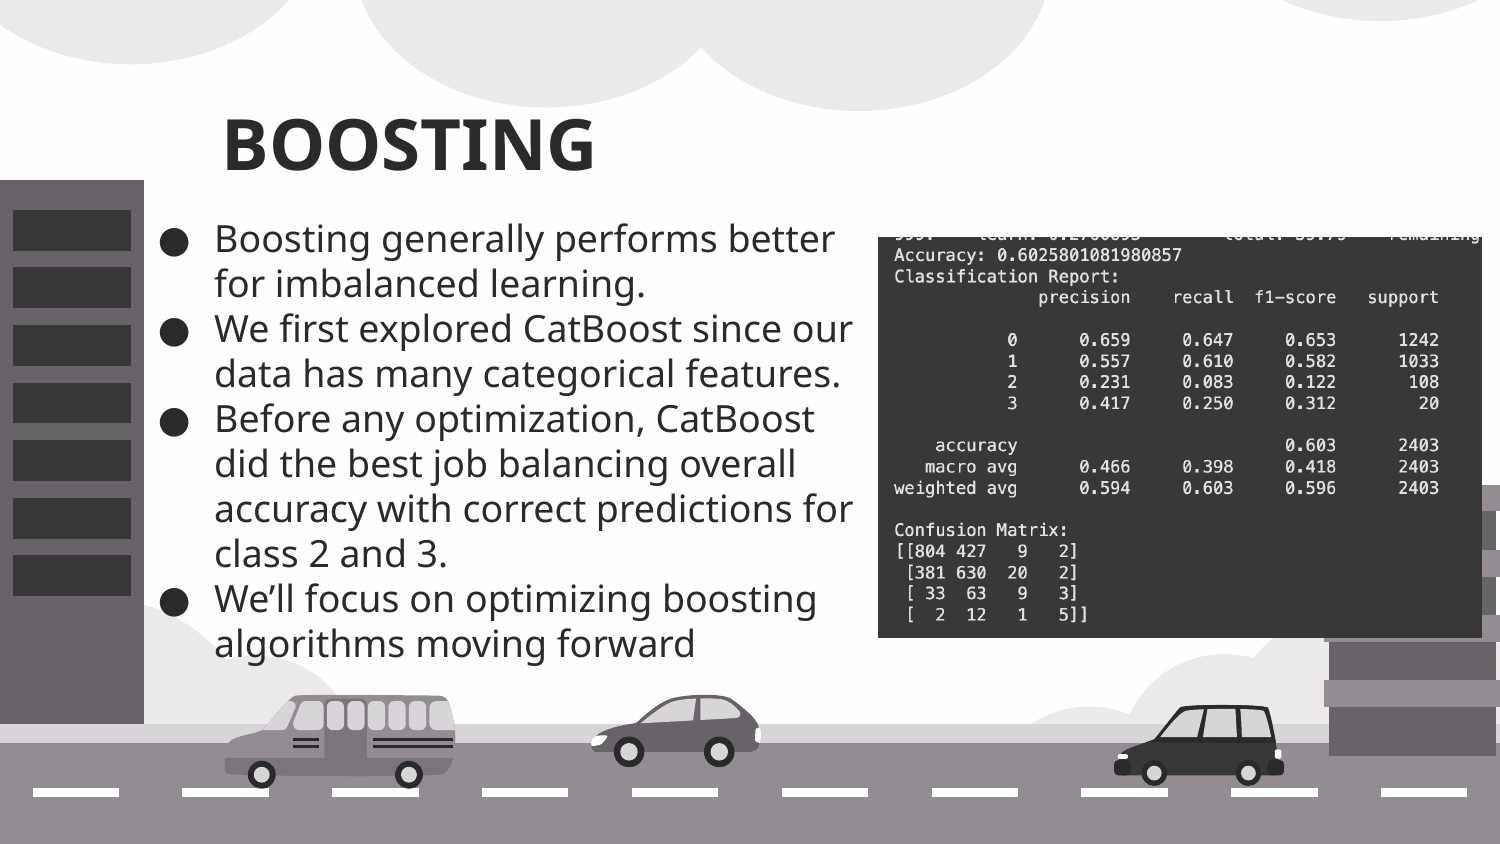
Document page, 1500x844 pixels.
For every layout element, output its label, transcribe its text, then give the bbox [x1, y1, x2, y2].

text_box BOOSTING [206, 84, 1278, 200]
picture [878, 237, 1482, 639]
text_box Boosting generally performs better for imbalanced learning. We first explored CatBoost since our data has many categorical features. Before any optimization, CatBoost did the best job balancing overall accuracy with correct predictions for class 2 and 3. We’ll focus on optimizing boosting algorithms moving forward [124, 200, 879, 694]
